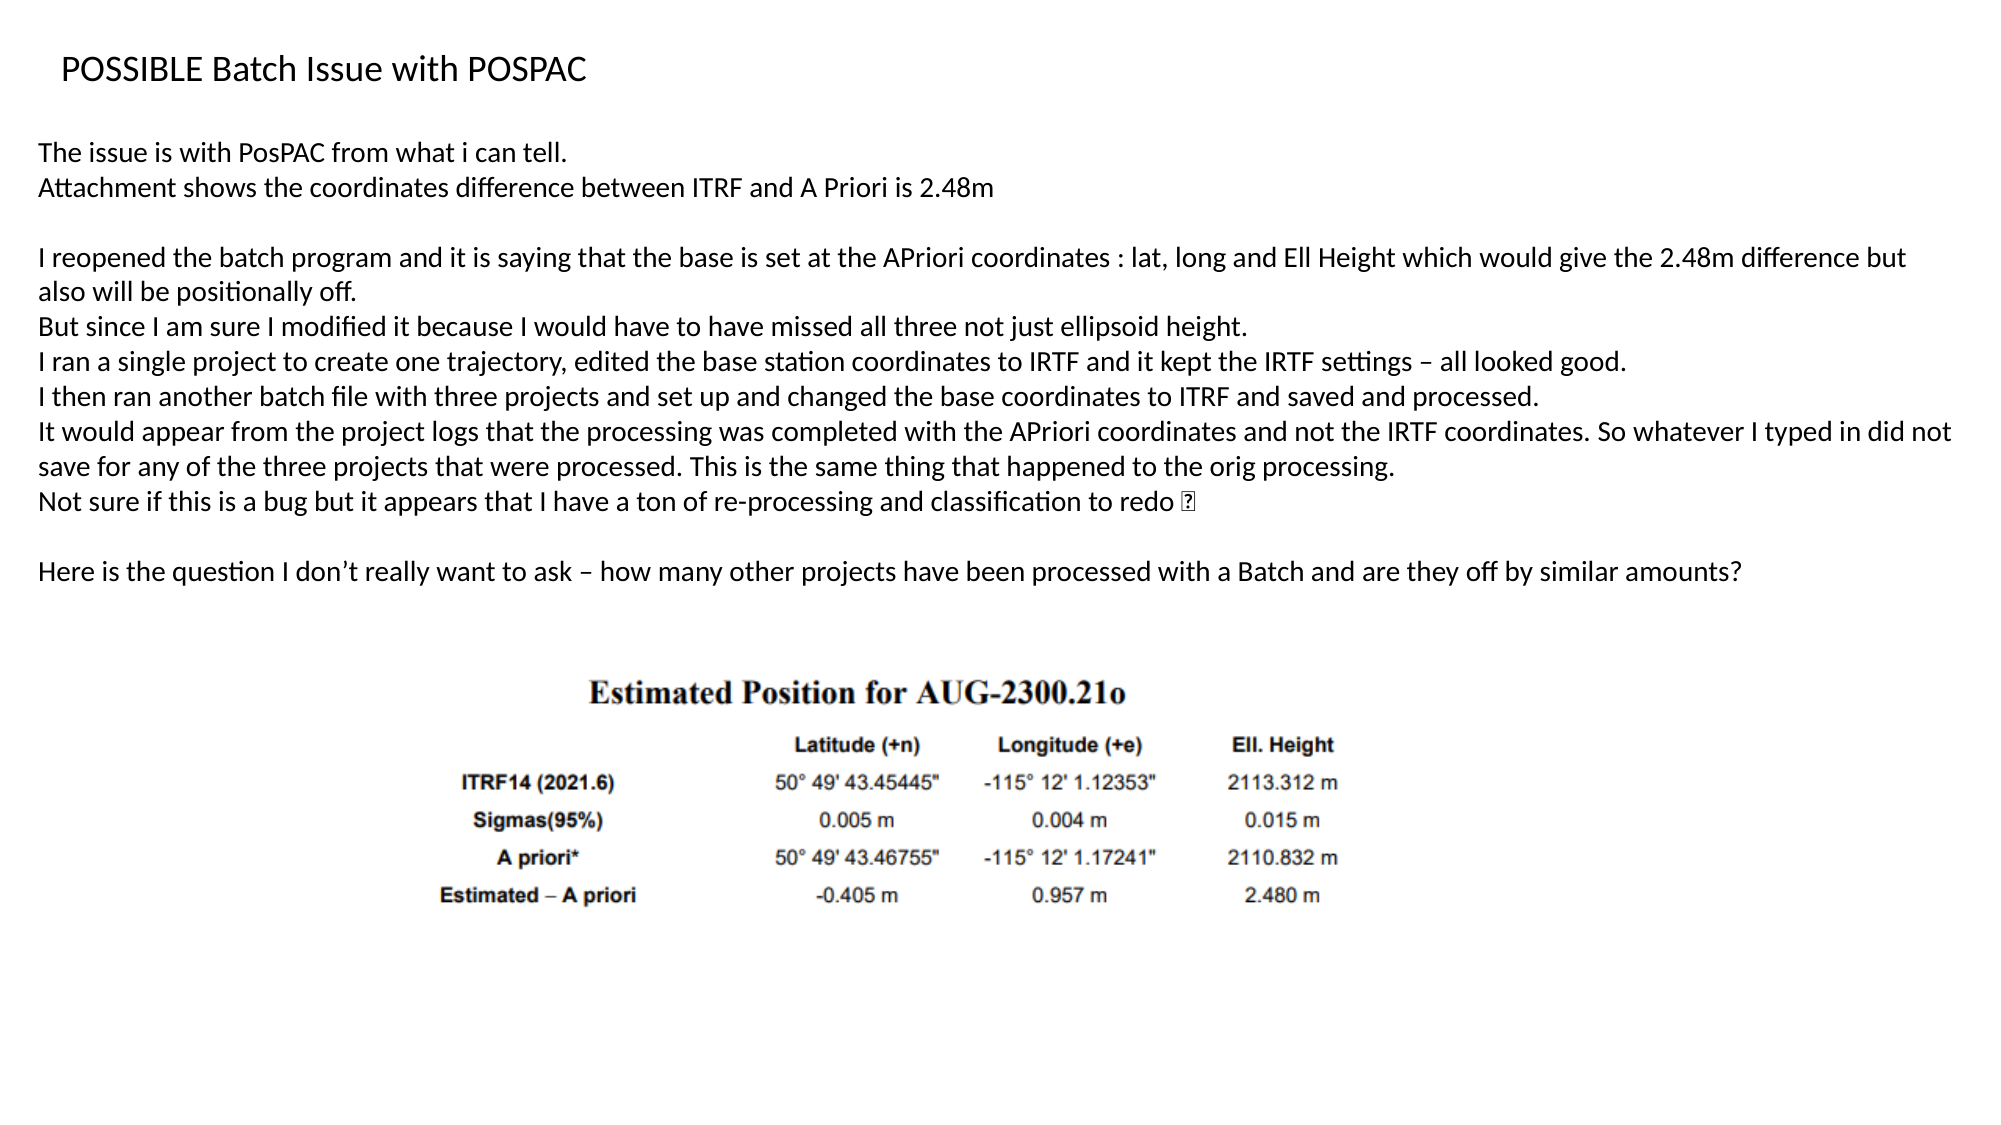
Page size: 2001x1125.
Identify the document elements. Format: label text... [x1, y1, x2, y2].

text_box POSSIBLE Batch Issue with POSPAC [46, 36, 999, 97]
text_box The issue is with PosPAC from what i can tell. Attachment shows the coordinates difference between ITRF and A Priori is 2.48m I reopened the batch program and it is saying that the base is set at the APriori coordinates : lat, long and Ell Height which would give the 2.48m difference but also will be positionally off. But since I am sure I modified it because I would have to have missed all three not just ellipsoid height. I ran a single project to create one trajectory, edited the base station coordinates to IRTF and it kept the IRTF settings – all looked good. I then ran another batch file with three projects and set up and changed the base coordinates to ITRF and saved and processed. It would appear from the project logs that the processing was completed with the APriori coordinates and not the IRTF coordinates. So whatever I typed in did not save for any of the three projects that were processed. This is the same thing that happened to the orig processing. Not sure if this is a bug but it appears that I have a ton of re-processing and classification to redo  Here is the question I don’t really want to ask – how many other projects have been processed with a Batch and are they off by similar amounts? [23, 125, 1972, 595]
picture [357, 652, 1457, 973]
